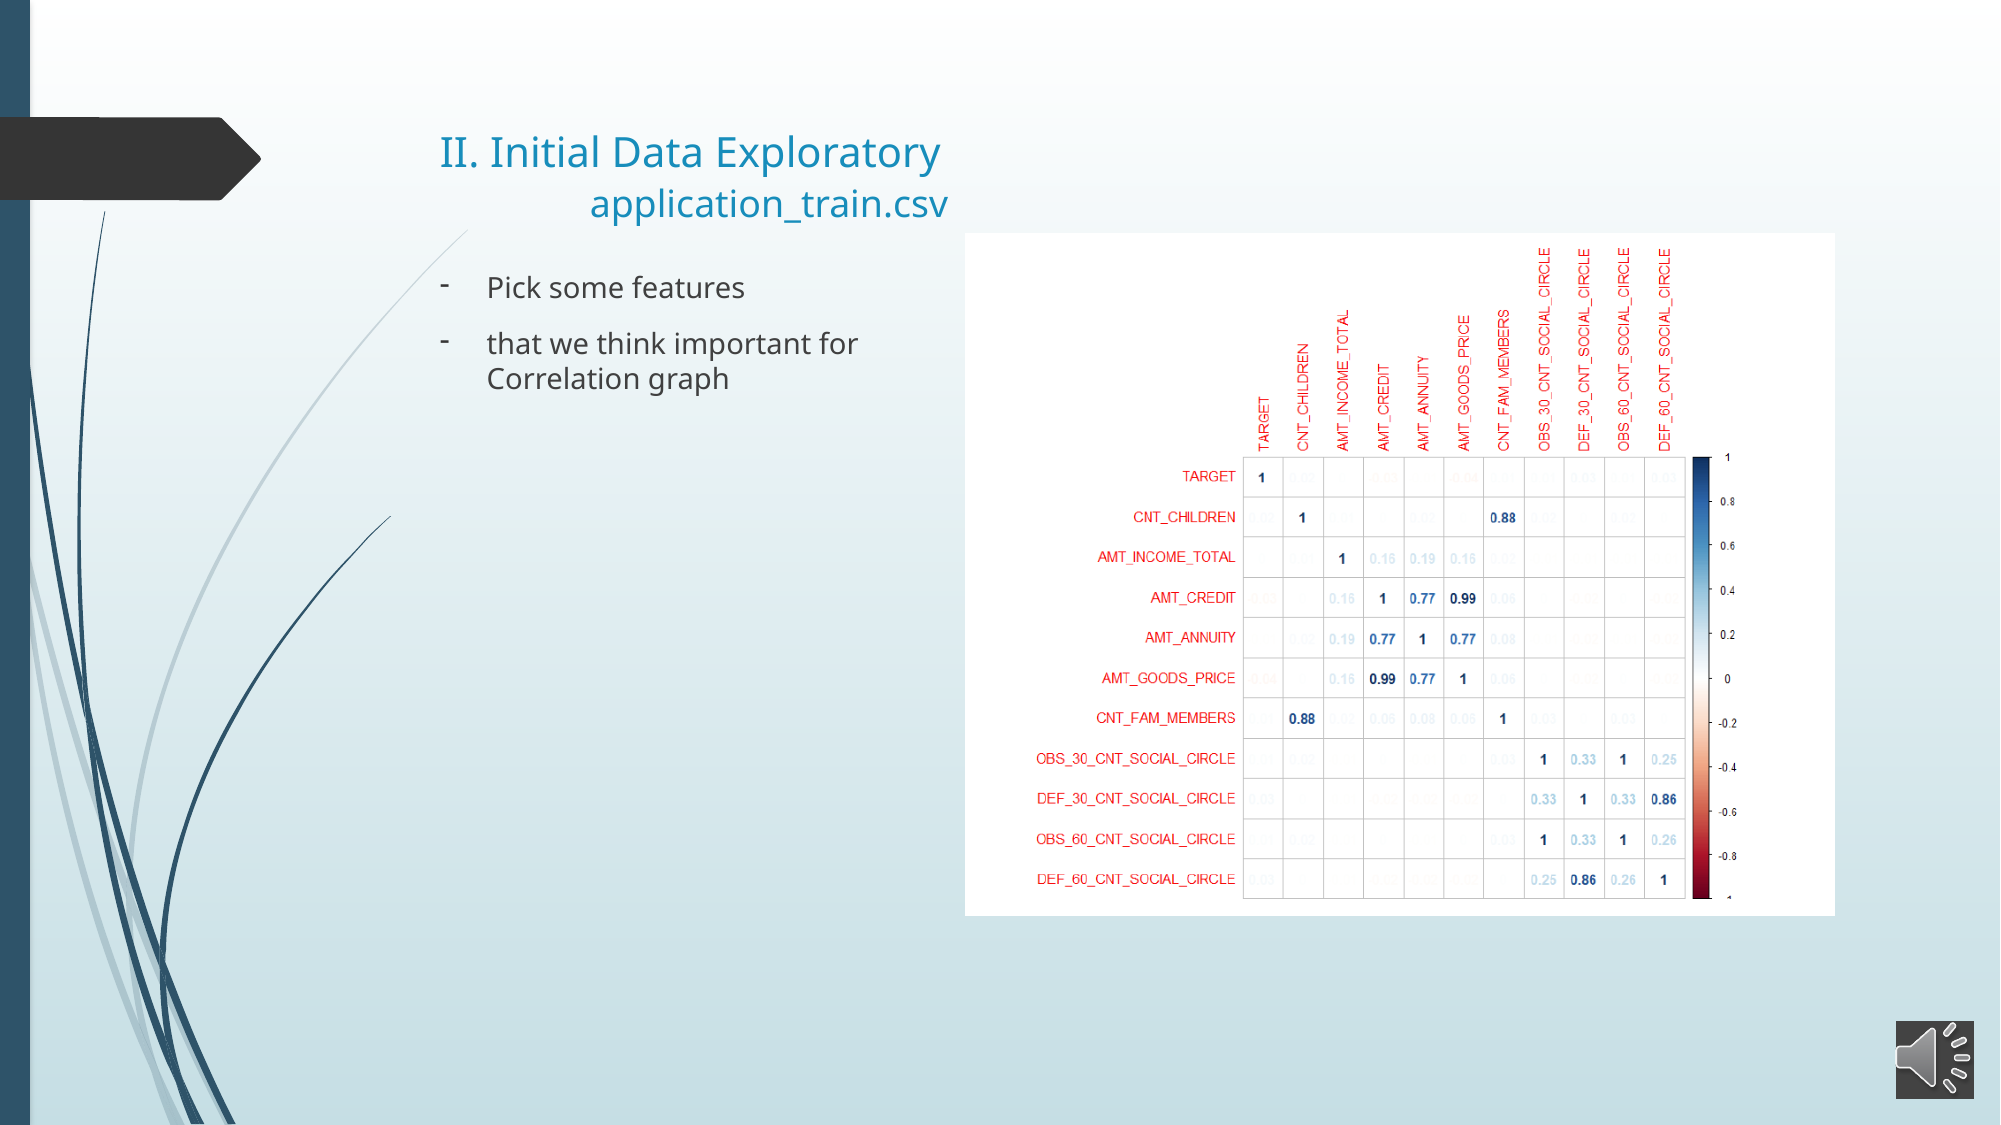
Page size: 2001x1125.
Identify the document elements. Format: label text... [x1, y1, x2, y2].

picture [1894, 1019, 1976, 1101]
title II. Initial Data Exploratory application_train.csv [424, 73, 1000, 234]
list Pick some features that we think important for Correlation graph [424, 262, 1000, 962]
picture [964, 233, 1836, 916]
